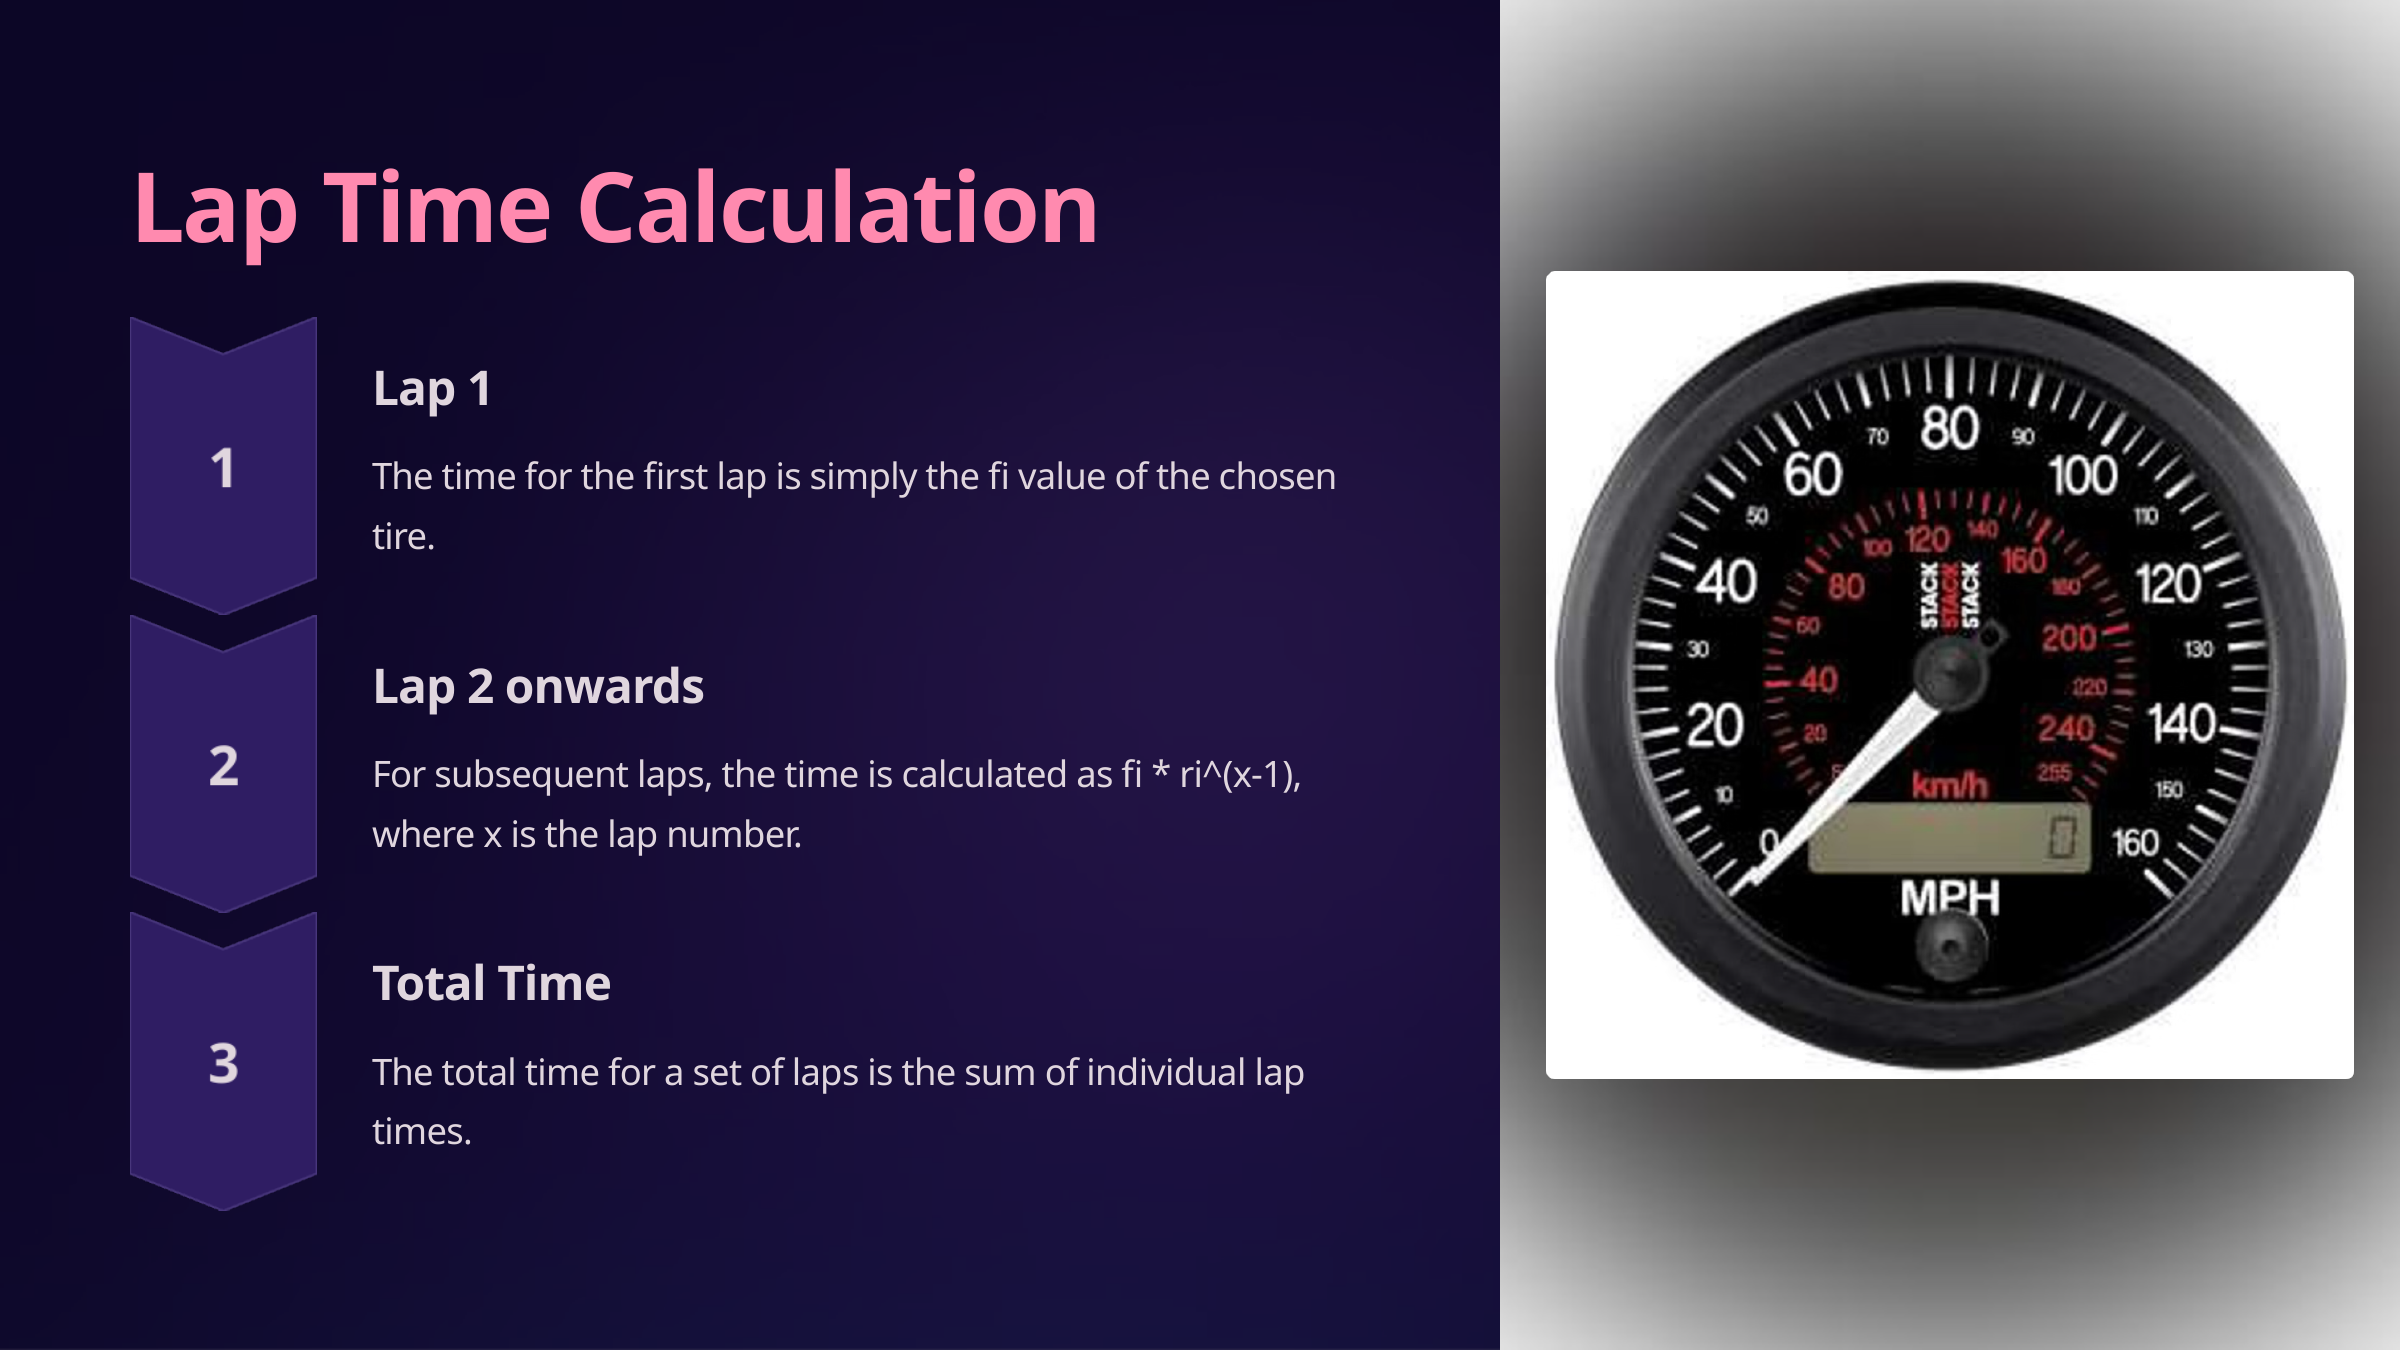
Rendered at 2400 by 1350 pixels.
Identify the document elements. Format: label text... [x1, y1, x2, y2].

text_box The total time for a set of laps is the sum of individual lap times. [372, 1033, 1370, 1153]
picture [1499, 0, 2400, 1350]
text_box Total Time [371, 949, 861, 1011]
text_box Lap Time Calculation [130, 139, 1107, 262]
text_box For subsequent laps, the time is calculated as fi * ri^(x-1), where x is the lap number. [372, 735, 1370, 855]
text_box The time for the first lap is simply the fi value of the chosen tire. [372, 437, 1370, 557]
text_box Lap 2 onwards [371, 652, 861, 714]
text_box Lap 1 [371, 354, 861, 416]
picture [130, 317, 317, 1211]
